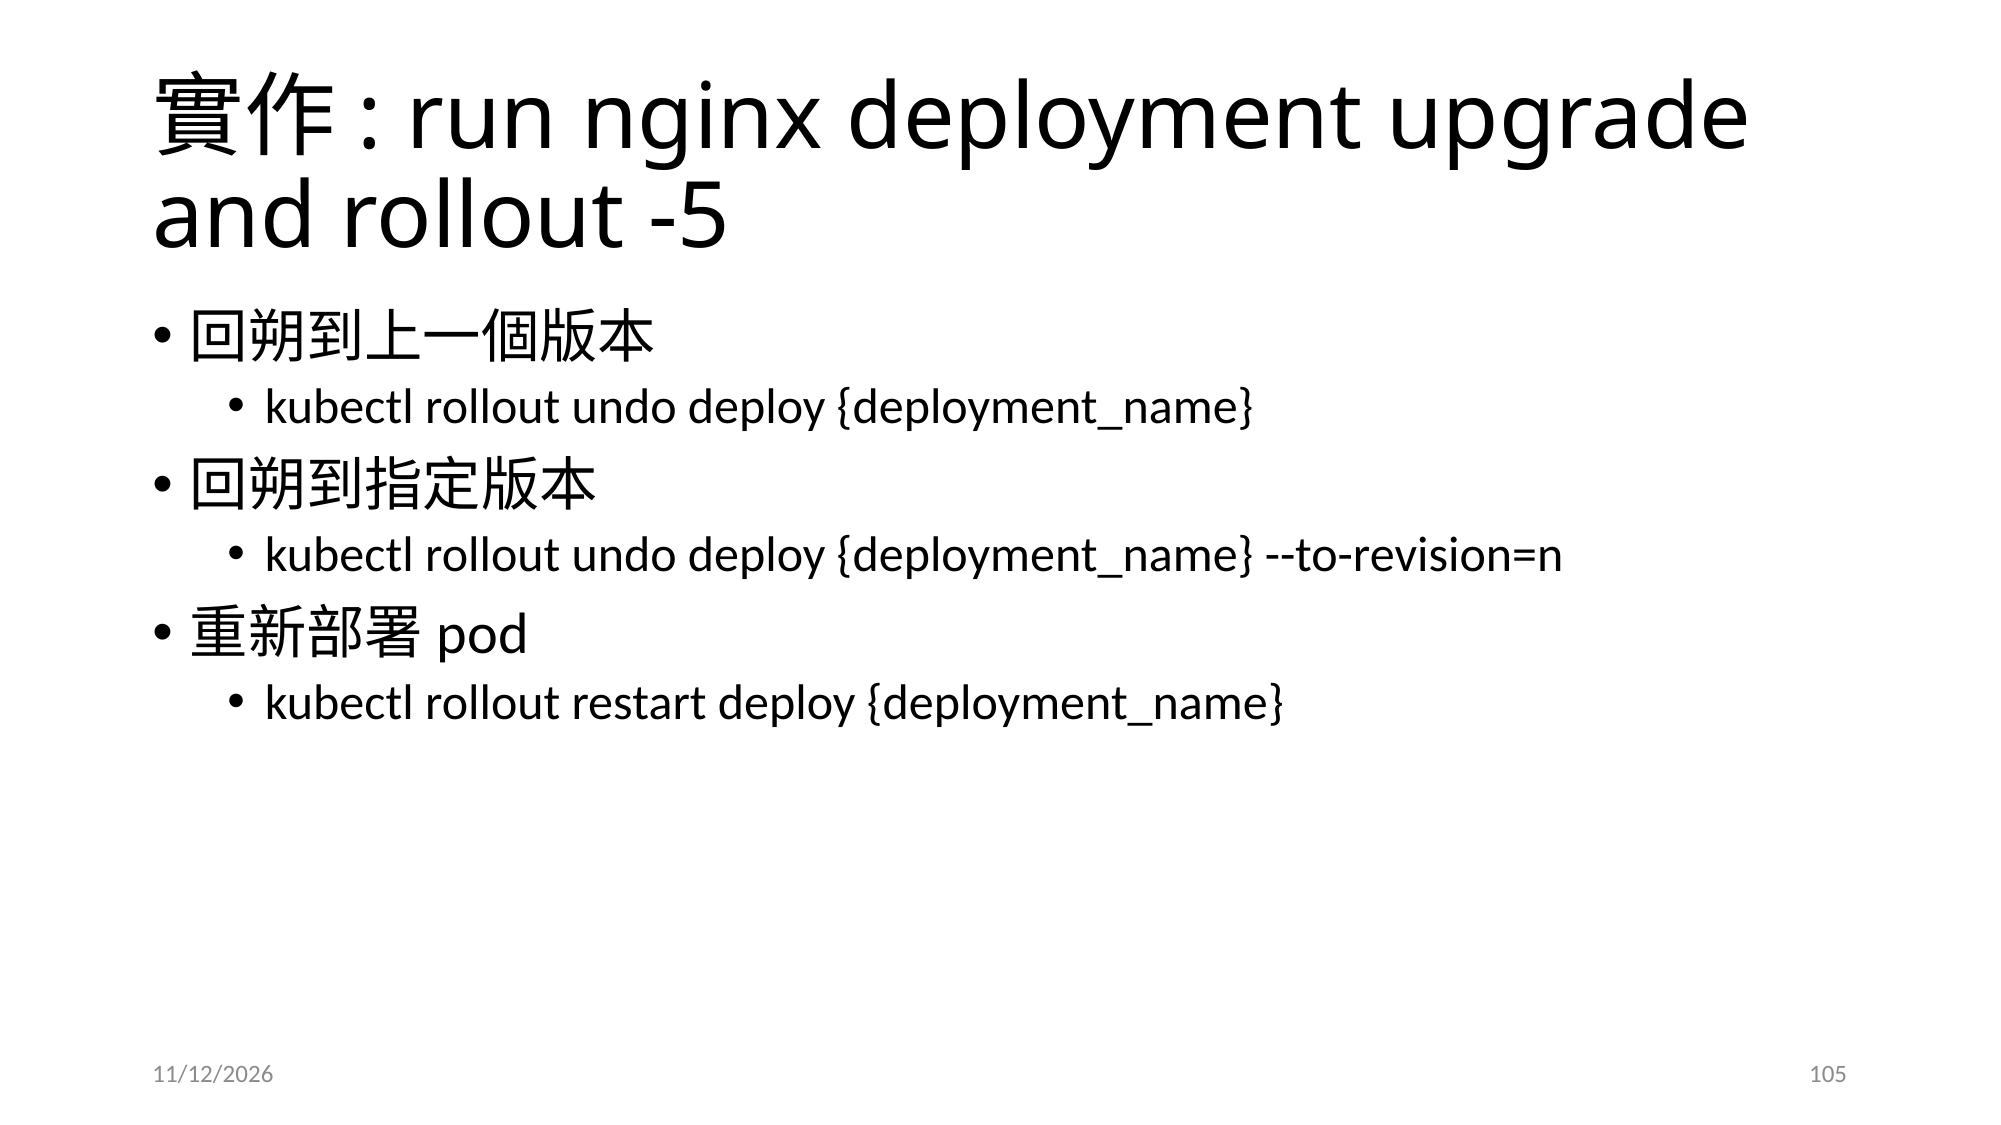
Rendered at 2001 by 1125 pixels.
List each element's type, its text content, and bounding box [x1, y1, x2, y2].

slide_number 105 [1412, 1042, 1863, 1103]
list 回朔到上一個版本 kubectl rollout undo deploy {deployment_name} 回朔到指定版本 kubectl rollout undo deploy {deployment_name} --to-revision=n 重新部署pod kubectl rollout restart deploy {deployment_name} [137, 299, 1863, 1014]
title 實作: run nginx deployment upgrade and rollout -5 [137, 59, 1863, 278]
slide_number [137, 1042, 588, 1103]
